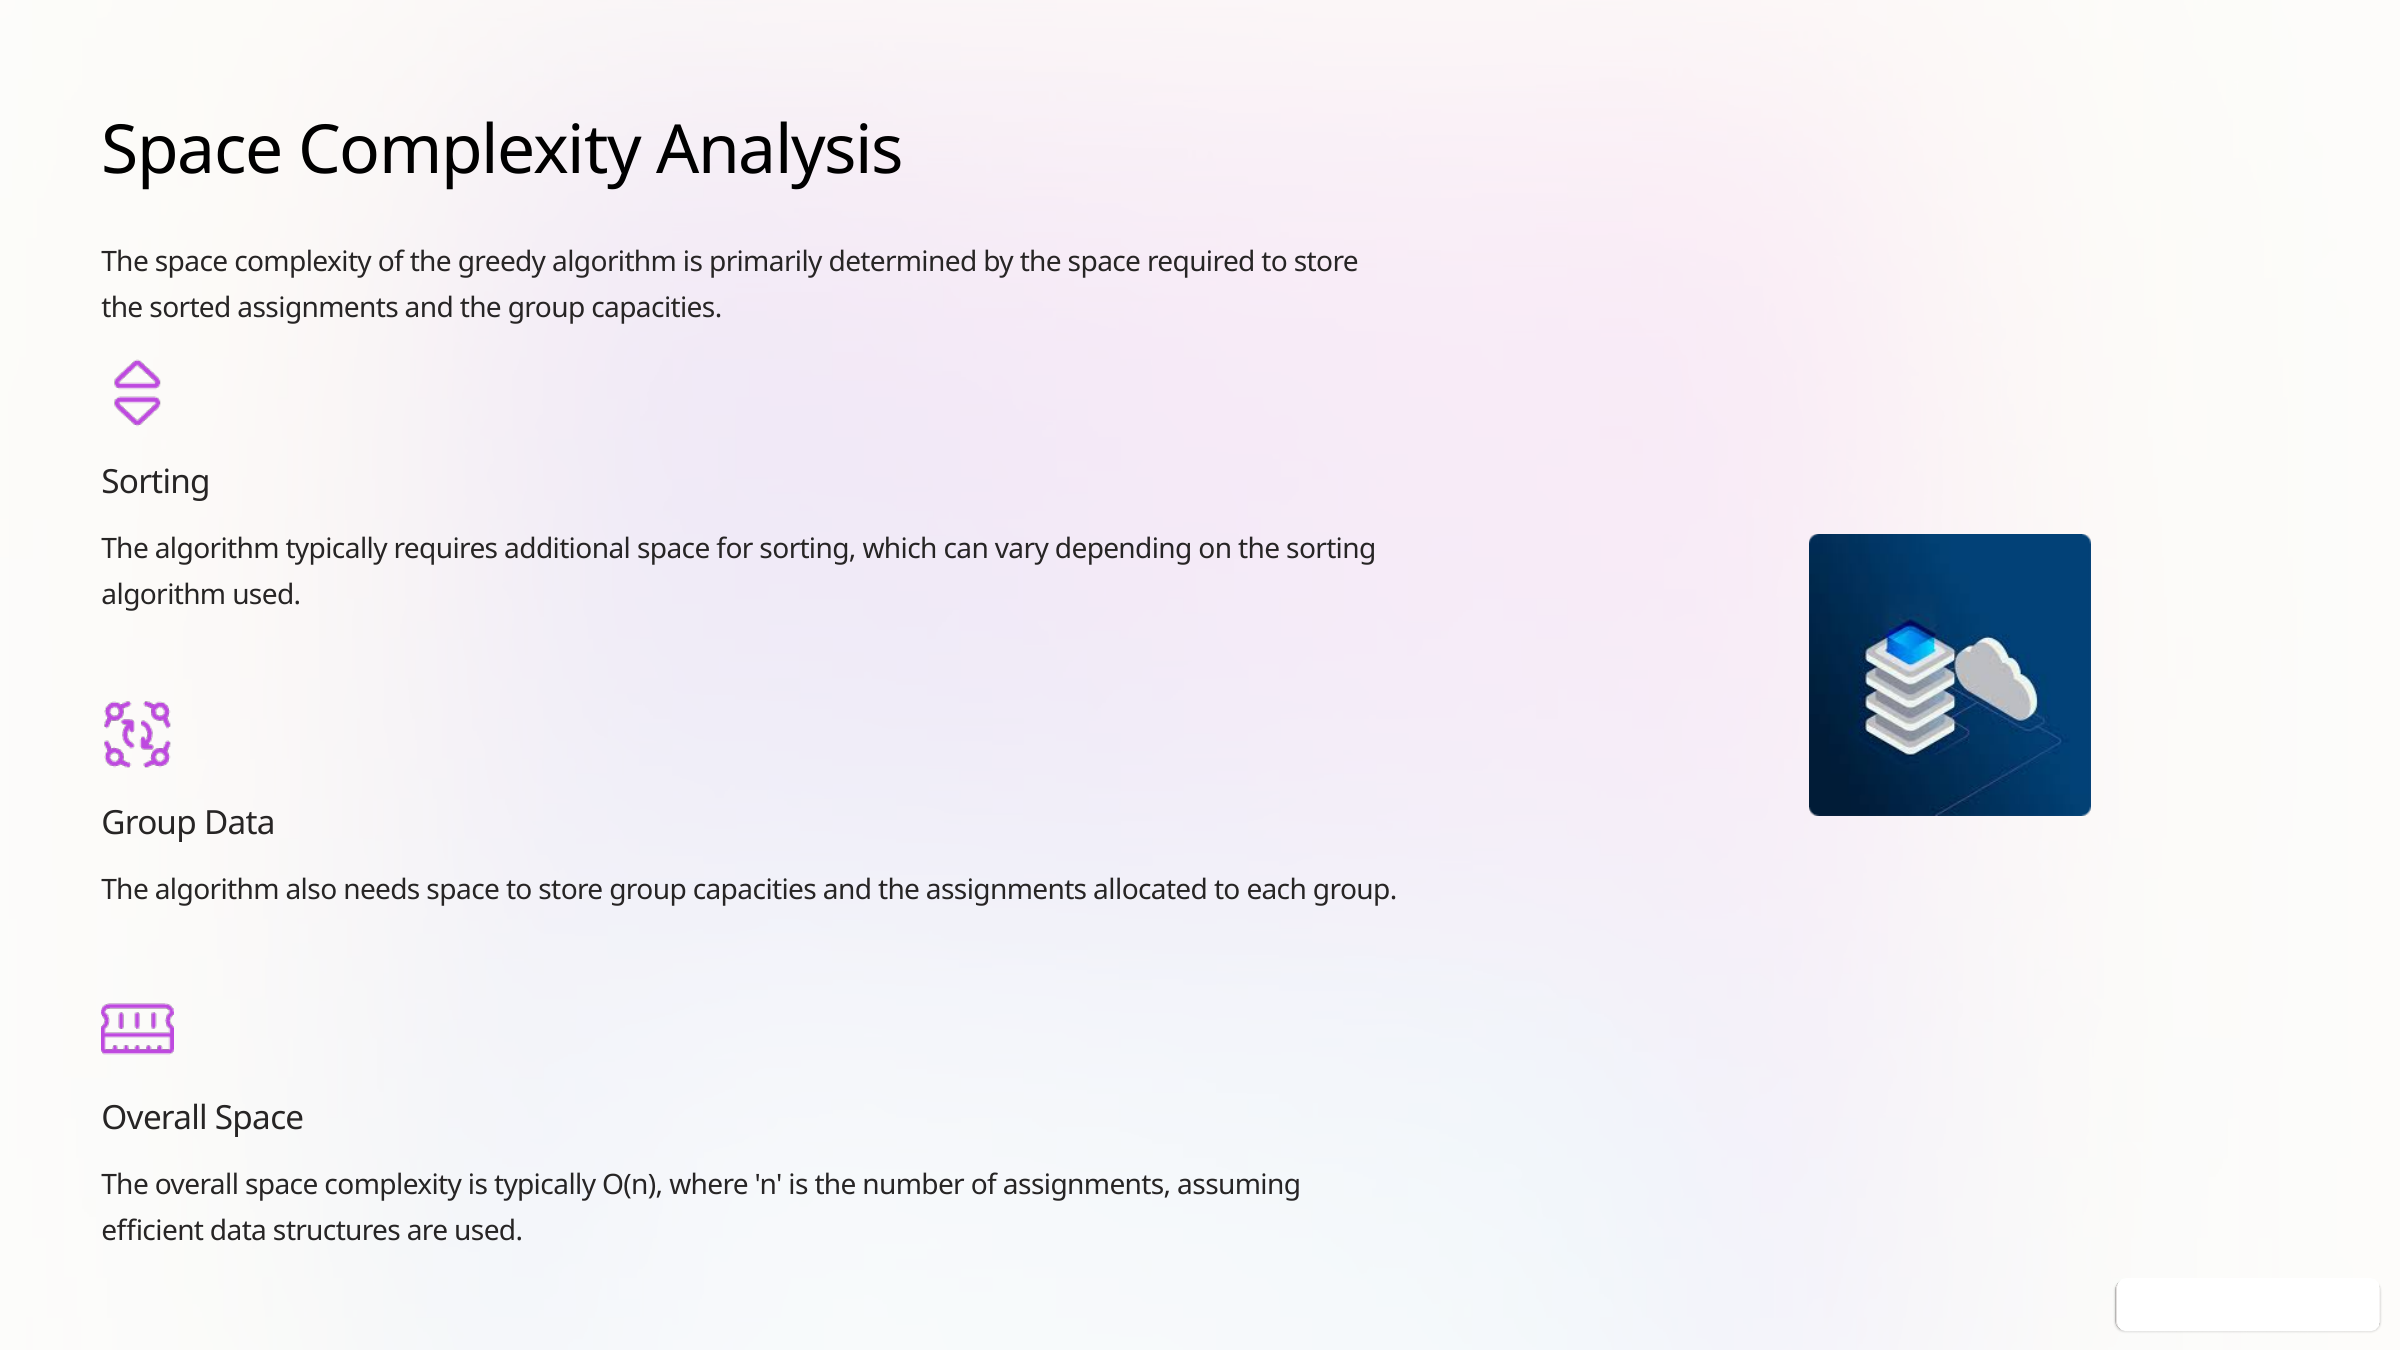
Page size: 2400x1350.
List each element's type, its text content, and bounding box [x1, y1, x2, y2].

text_box Group Data [101, 799, 443, 843]
text_box The algorithm typically requires additional space for sorting, which can vary depending on the sorting algorithm used. [101, 518, 1399, 612]
text_box Overall Space [101, 1094, 443, 1137]
text_box The algorithm also needs space to store group capacities and the assignments allocated to each group. [101, 859, 1399, 906]
text_box Sorting [101, 458, 443, 501]
text_box The overall space complexity is typically O(n), where 'n' is the number of assignments, assuming efficient data structures are used. [101, 1154, 1399, 1247]
picture [101, 698, 174, 771]
text_box The space complexity of the greedy algorithm is primarily determined by the space required to store the sorted assignments and the group capacities. [101, 231, 1399, 325]
picture [1499, 0, 2400, 1350]
picture [101, 992, 174, 1066]
text_box Space Complexity Analysis [101, 103, 891, 189]
picture [101, 356, 174, 430]
